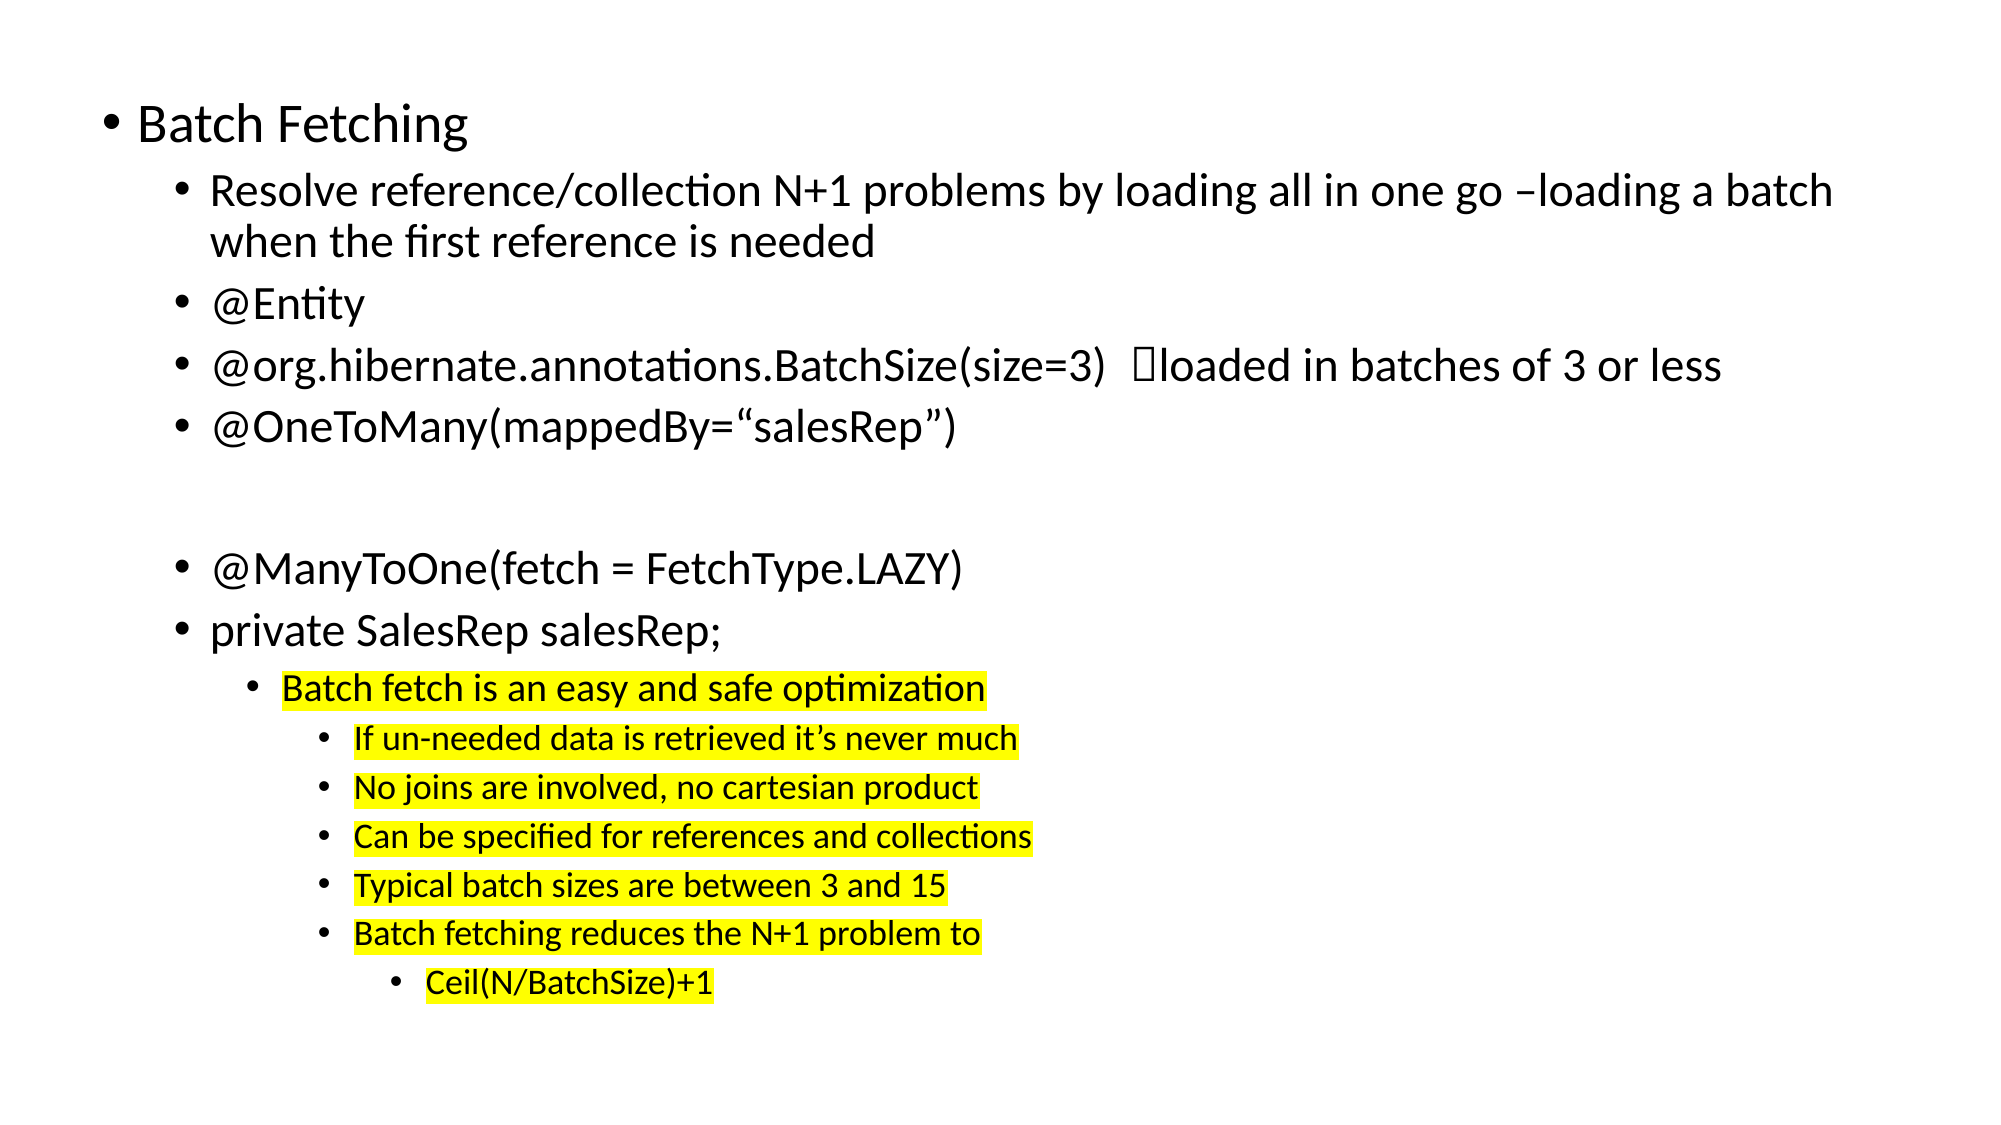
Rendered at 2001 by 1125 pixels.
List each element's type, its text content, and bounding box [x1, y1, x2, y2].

list Batch Fetching Resolve reference/collection N+1 problems by loading all in one go –loading a batch when the first reference is needed @Entity @org.hibernate.annotations.BatchSize(size=3) loaded in batches of 3 or less @OneToMany(mappedBy=“salesRep”) @ManyToOne(fetch = FetchType.LAZY) private SalesRep salesRep; Batch fetch is an easy and safe optimization If un-needed data is retrieved it’s never much No joins are involved, no cartesian product Can be specified for references and collections Typical batch sizes are between 3 and 15 Batch fetching reduces the N+1 problem to Ceil(N/BatchSize)+1 [86, 86, 1863, 1014]
